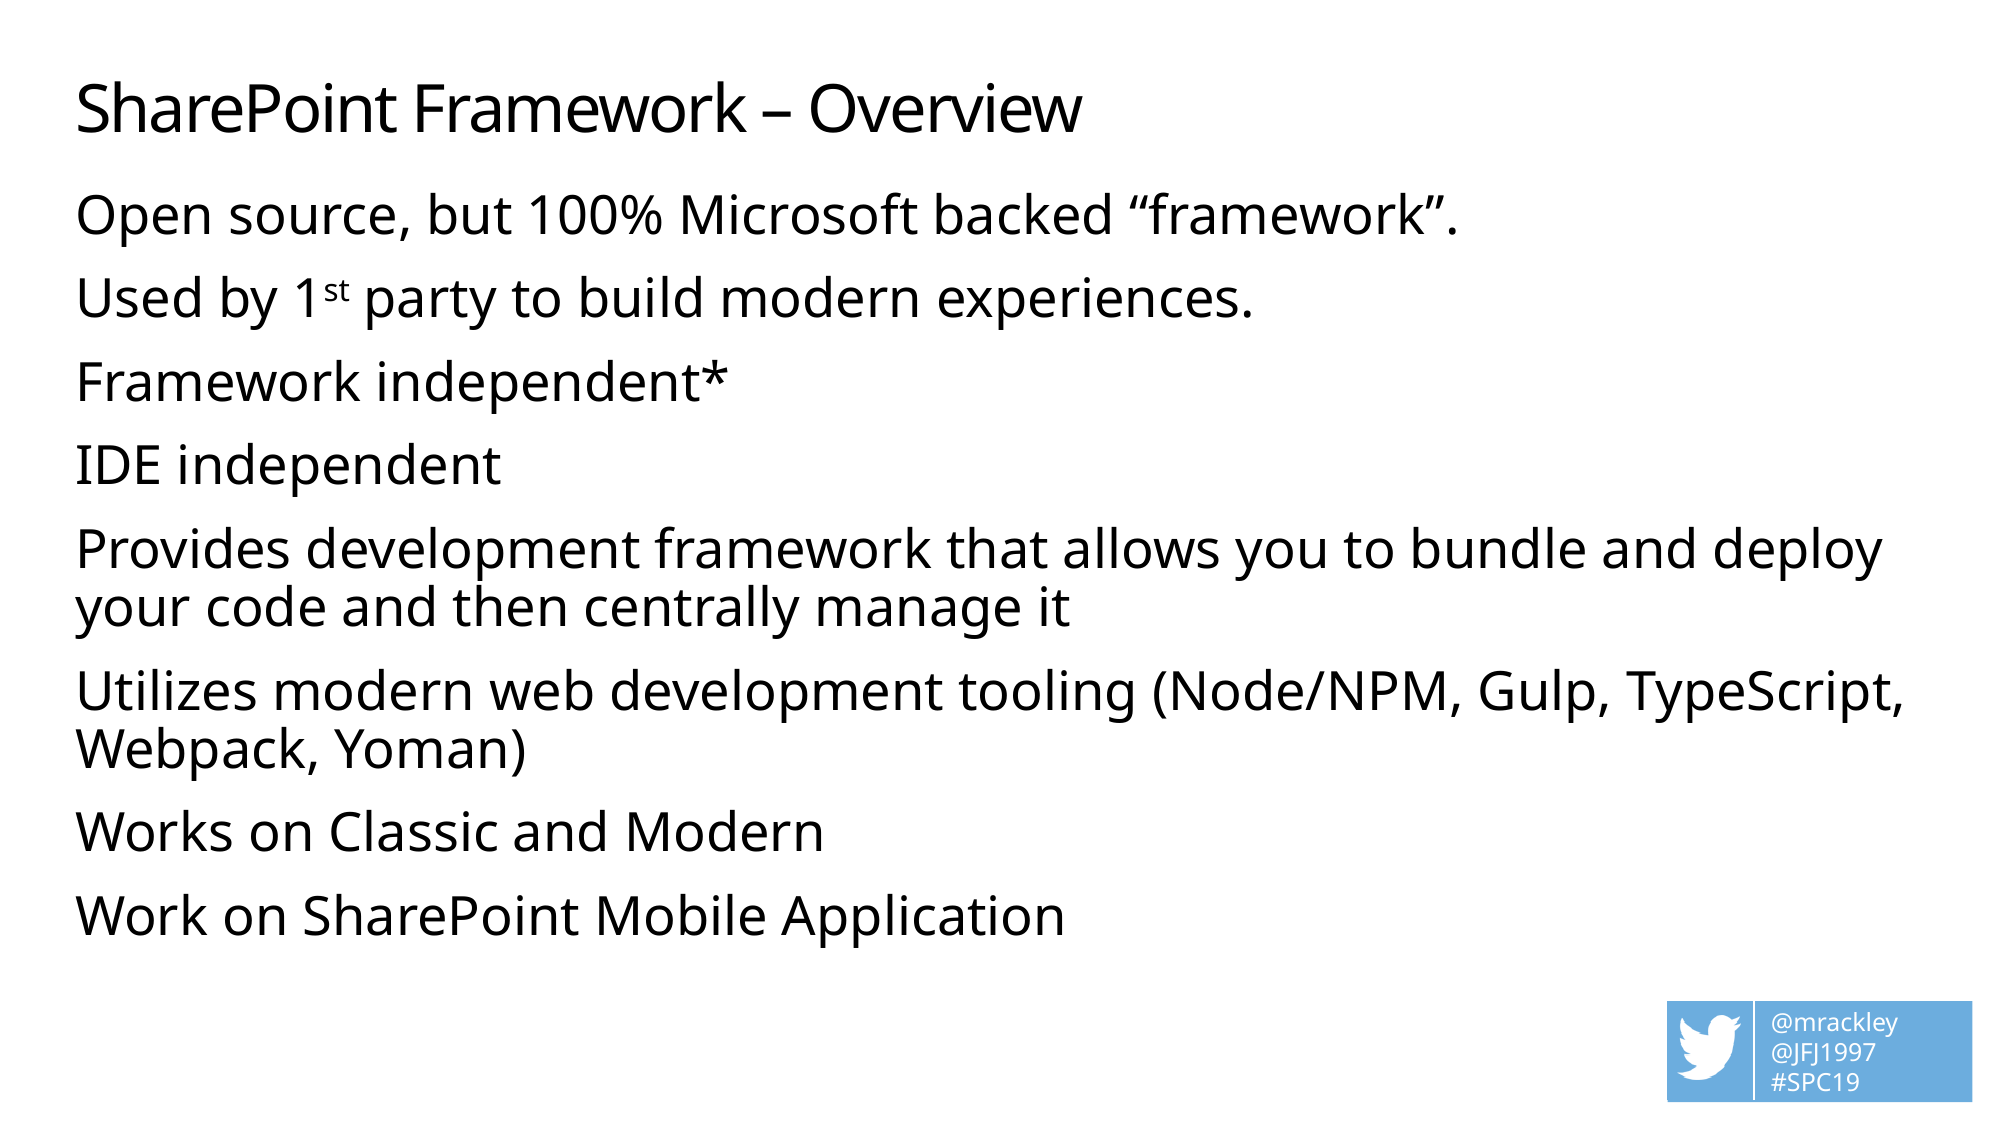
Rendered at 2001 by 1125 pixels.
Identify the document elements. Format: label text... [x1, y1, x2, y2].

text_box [1667, 998, 1975, 1105]
list Open source, but 100% Microsoft backed “framework”. Used by 1st party to build modern experiences. Framework independent* IDE independent Provides development framework that allows you to bundle and deploy your code and then centrally manage it Utilizes modern web development tooling (Node/NPM, Gulp, TypeScript, Webpack, Yoman) Works on Classic and Modern Work on SharePoint Mobile Application [75, 187, 1925, 1040]
title SharePoint Framework – Overview [75, 75, 1925, 148]
